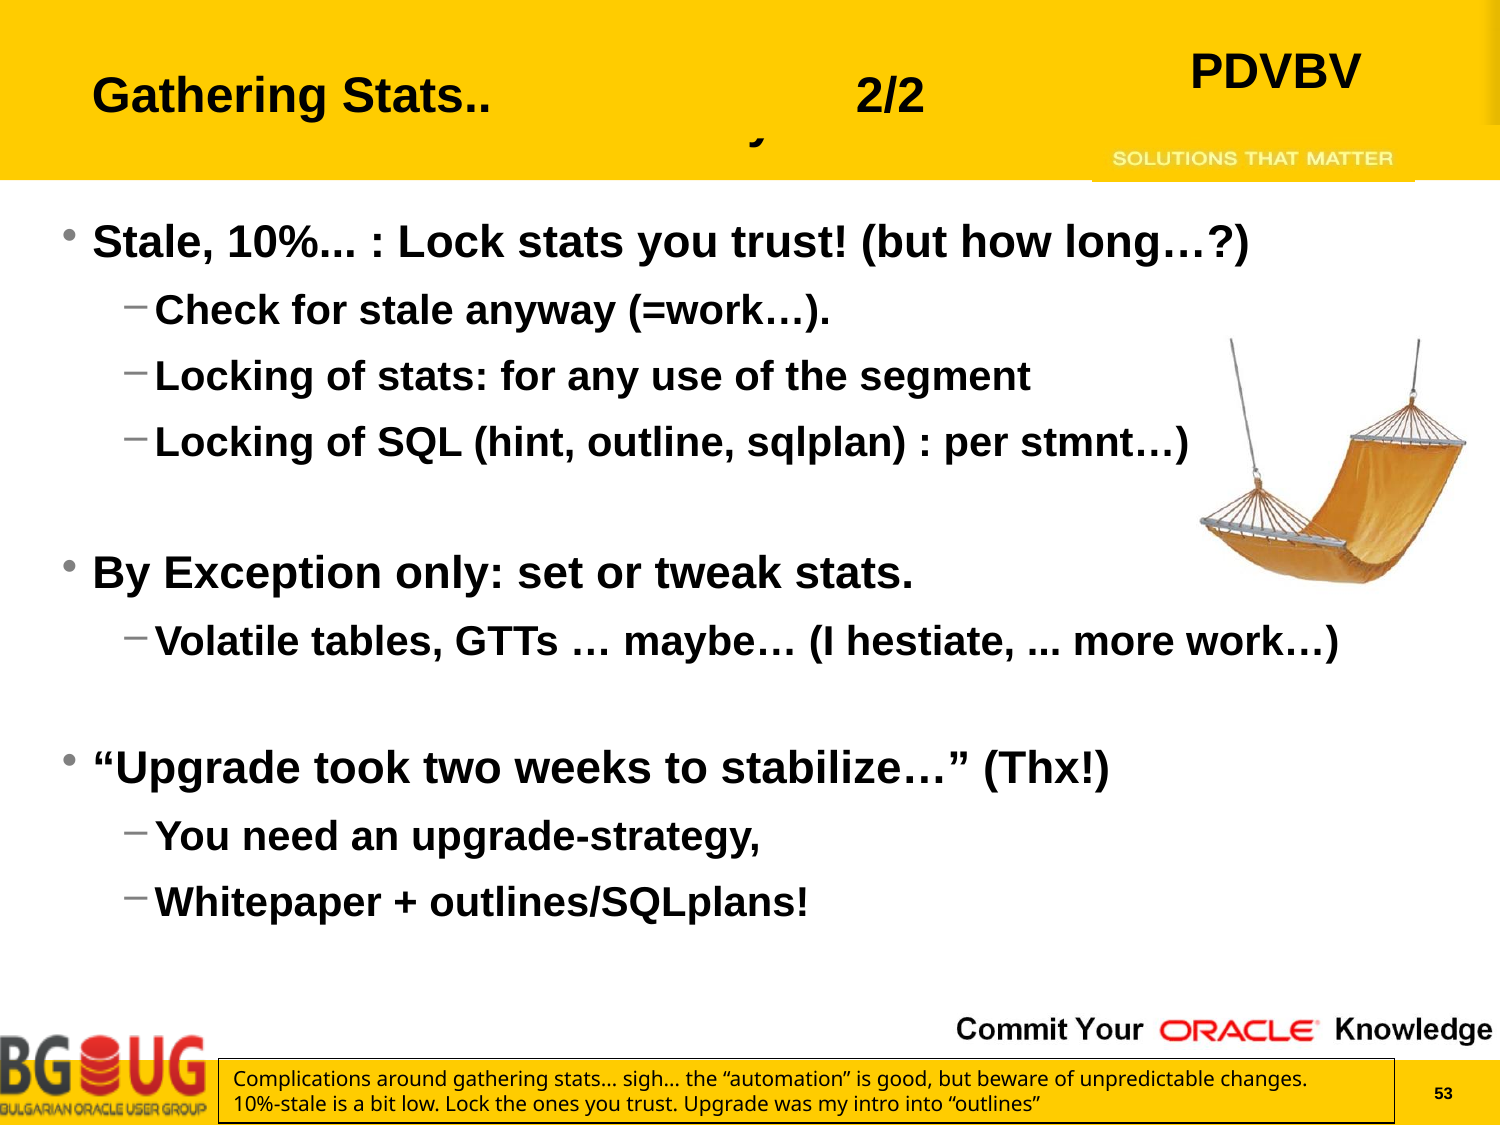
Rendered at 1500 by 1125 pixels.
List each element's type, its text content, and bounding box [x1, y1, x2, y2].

picture [1101, 327, 1500, 595]
picture [1092, 137, 1415, 182]
picture [1160, 0, 1500, 125]
title Gathering Stats.. 2/2 [76, 45, 1028, 139]
text_box Complications around gathering stats… sigh… the “automation” is good, but beware of unpredictable changes. 10%-stale is a bit low. Lock the ones you trust. Upgrade was my intro into “outlines” [218, 1058, 1395, 1123]
picture [952, 1011, 1500, 1050]
slide_number 53 [1409, 1074, 1468, 1100]
list Stale, 10%... : Lock stats you trust! (but how long…?) Check for stale anyway (=work…). Locking of stats: for any use of the segment Locking of SQL (hint, outline, sqlplan) : per stmnt…) By Exception only: set or tweak stats. Volatile tables, GTTs … maybe… (I hestiate, ... more work…) “Upgrade took two weeks to stabilize…” (Thx!) You need an upgrade-strategy, Whitepaper + outlines/SQLplans! [46, 210, 1406, 969]
picture [0, 1034, 207, 1121]
